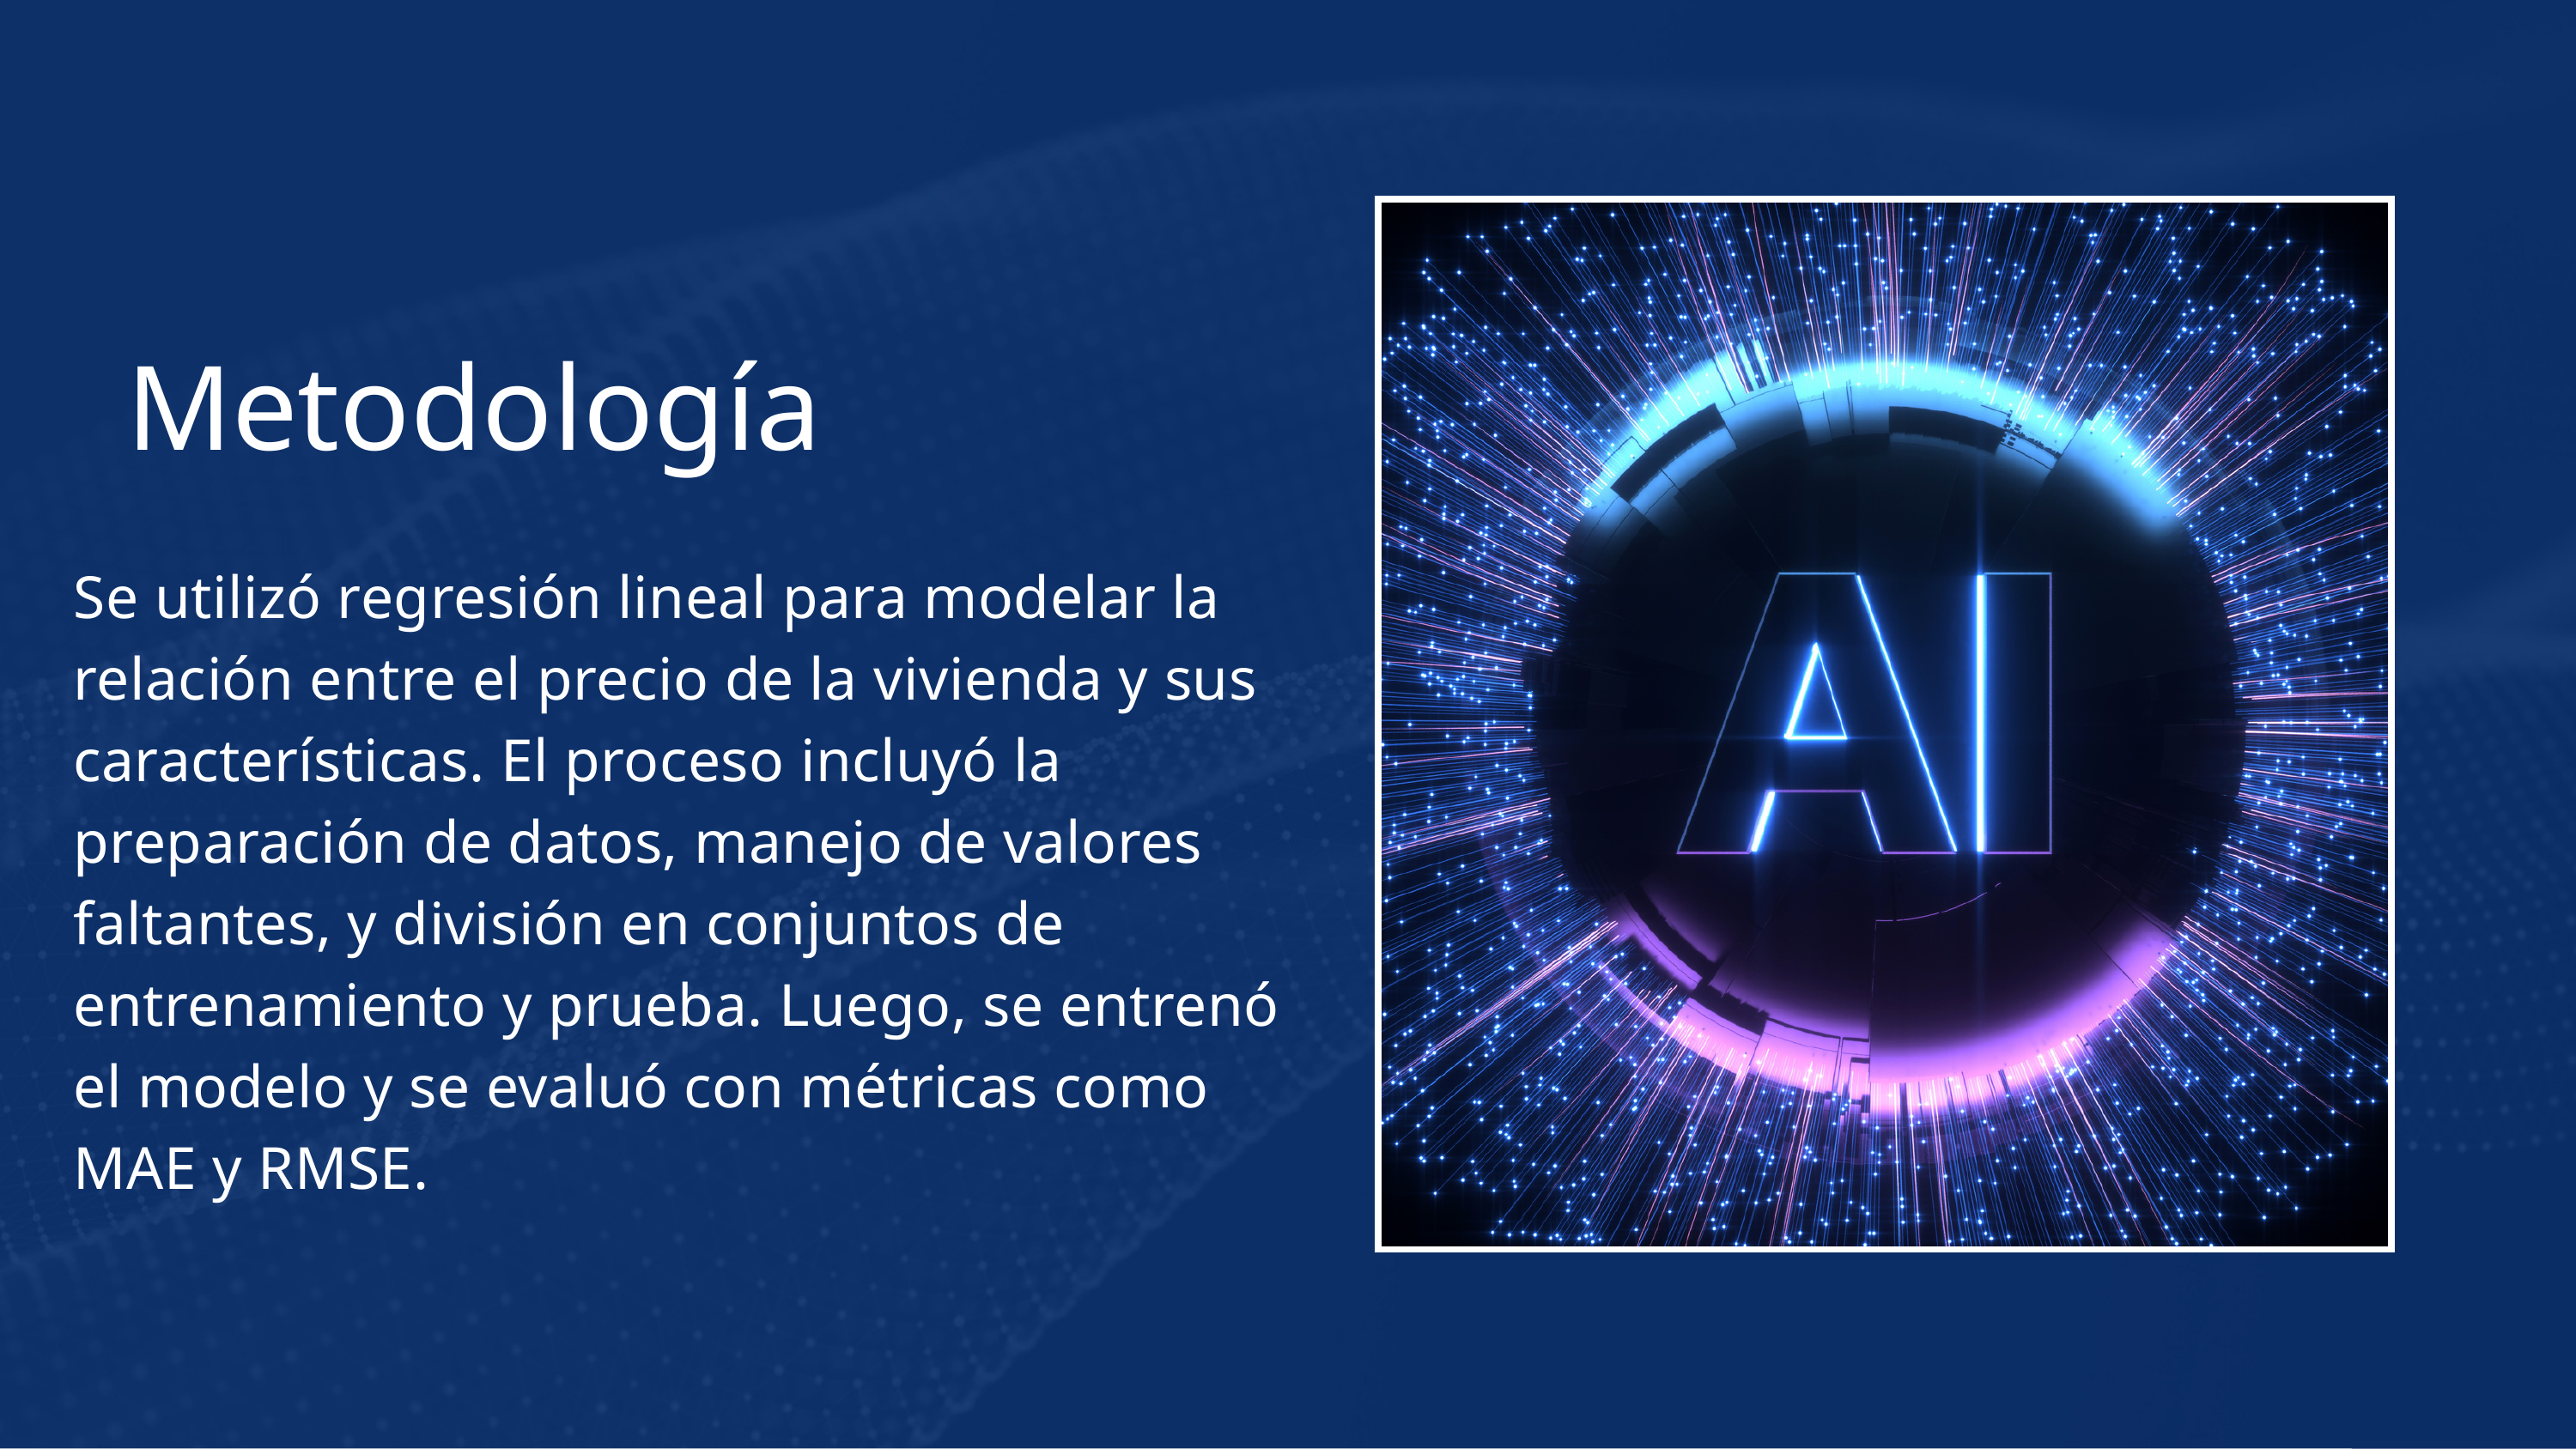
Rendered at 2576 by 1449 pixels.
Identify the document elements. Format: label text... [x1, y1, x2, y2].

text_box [1378, 198, 2392, 1250]
text_box [0, 0, 2576, 1449]
text_box Se utilizó regresión lineal para modelar la relación entre el precio de la vivienda y sus características. El proceso incluyó la preparación de datos, manejo de valores faltantes, y división en conjuntos de entrenamiento y prueba. Luego, se entrenó el modelo y se evaluó con métricas como MAE y RMSE. [73, 549, 1341, 1283]
text_box Metodología [126, 309, 1288, 474]
